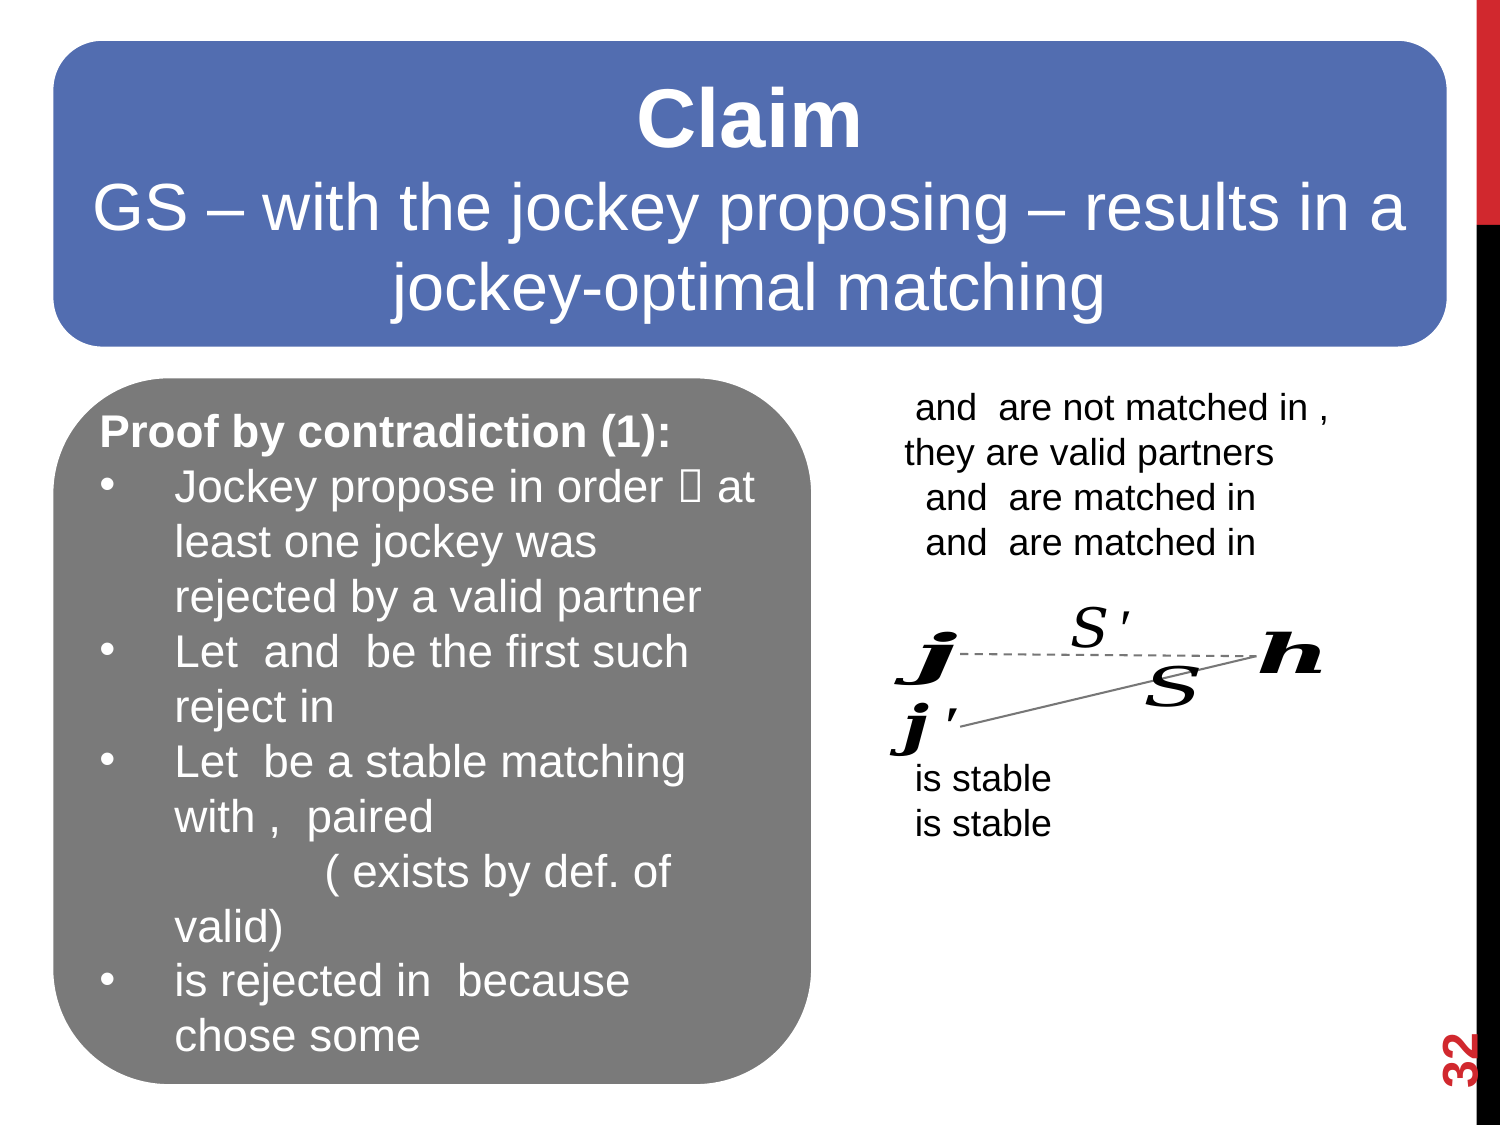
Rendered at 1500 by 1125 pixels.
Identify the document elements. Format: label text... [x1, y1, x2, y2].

text_box Claim GS – with the jockey proposing – results in a jockey-optimal matching [46, 34, 1454, 354]
slide_number 32 [1427, 887, 1488, 1104]
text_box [959, 653, 1257, 657]
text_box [959, 657, 1257, 728]
